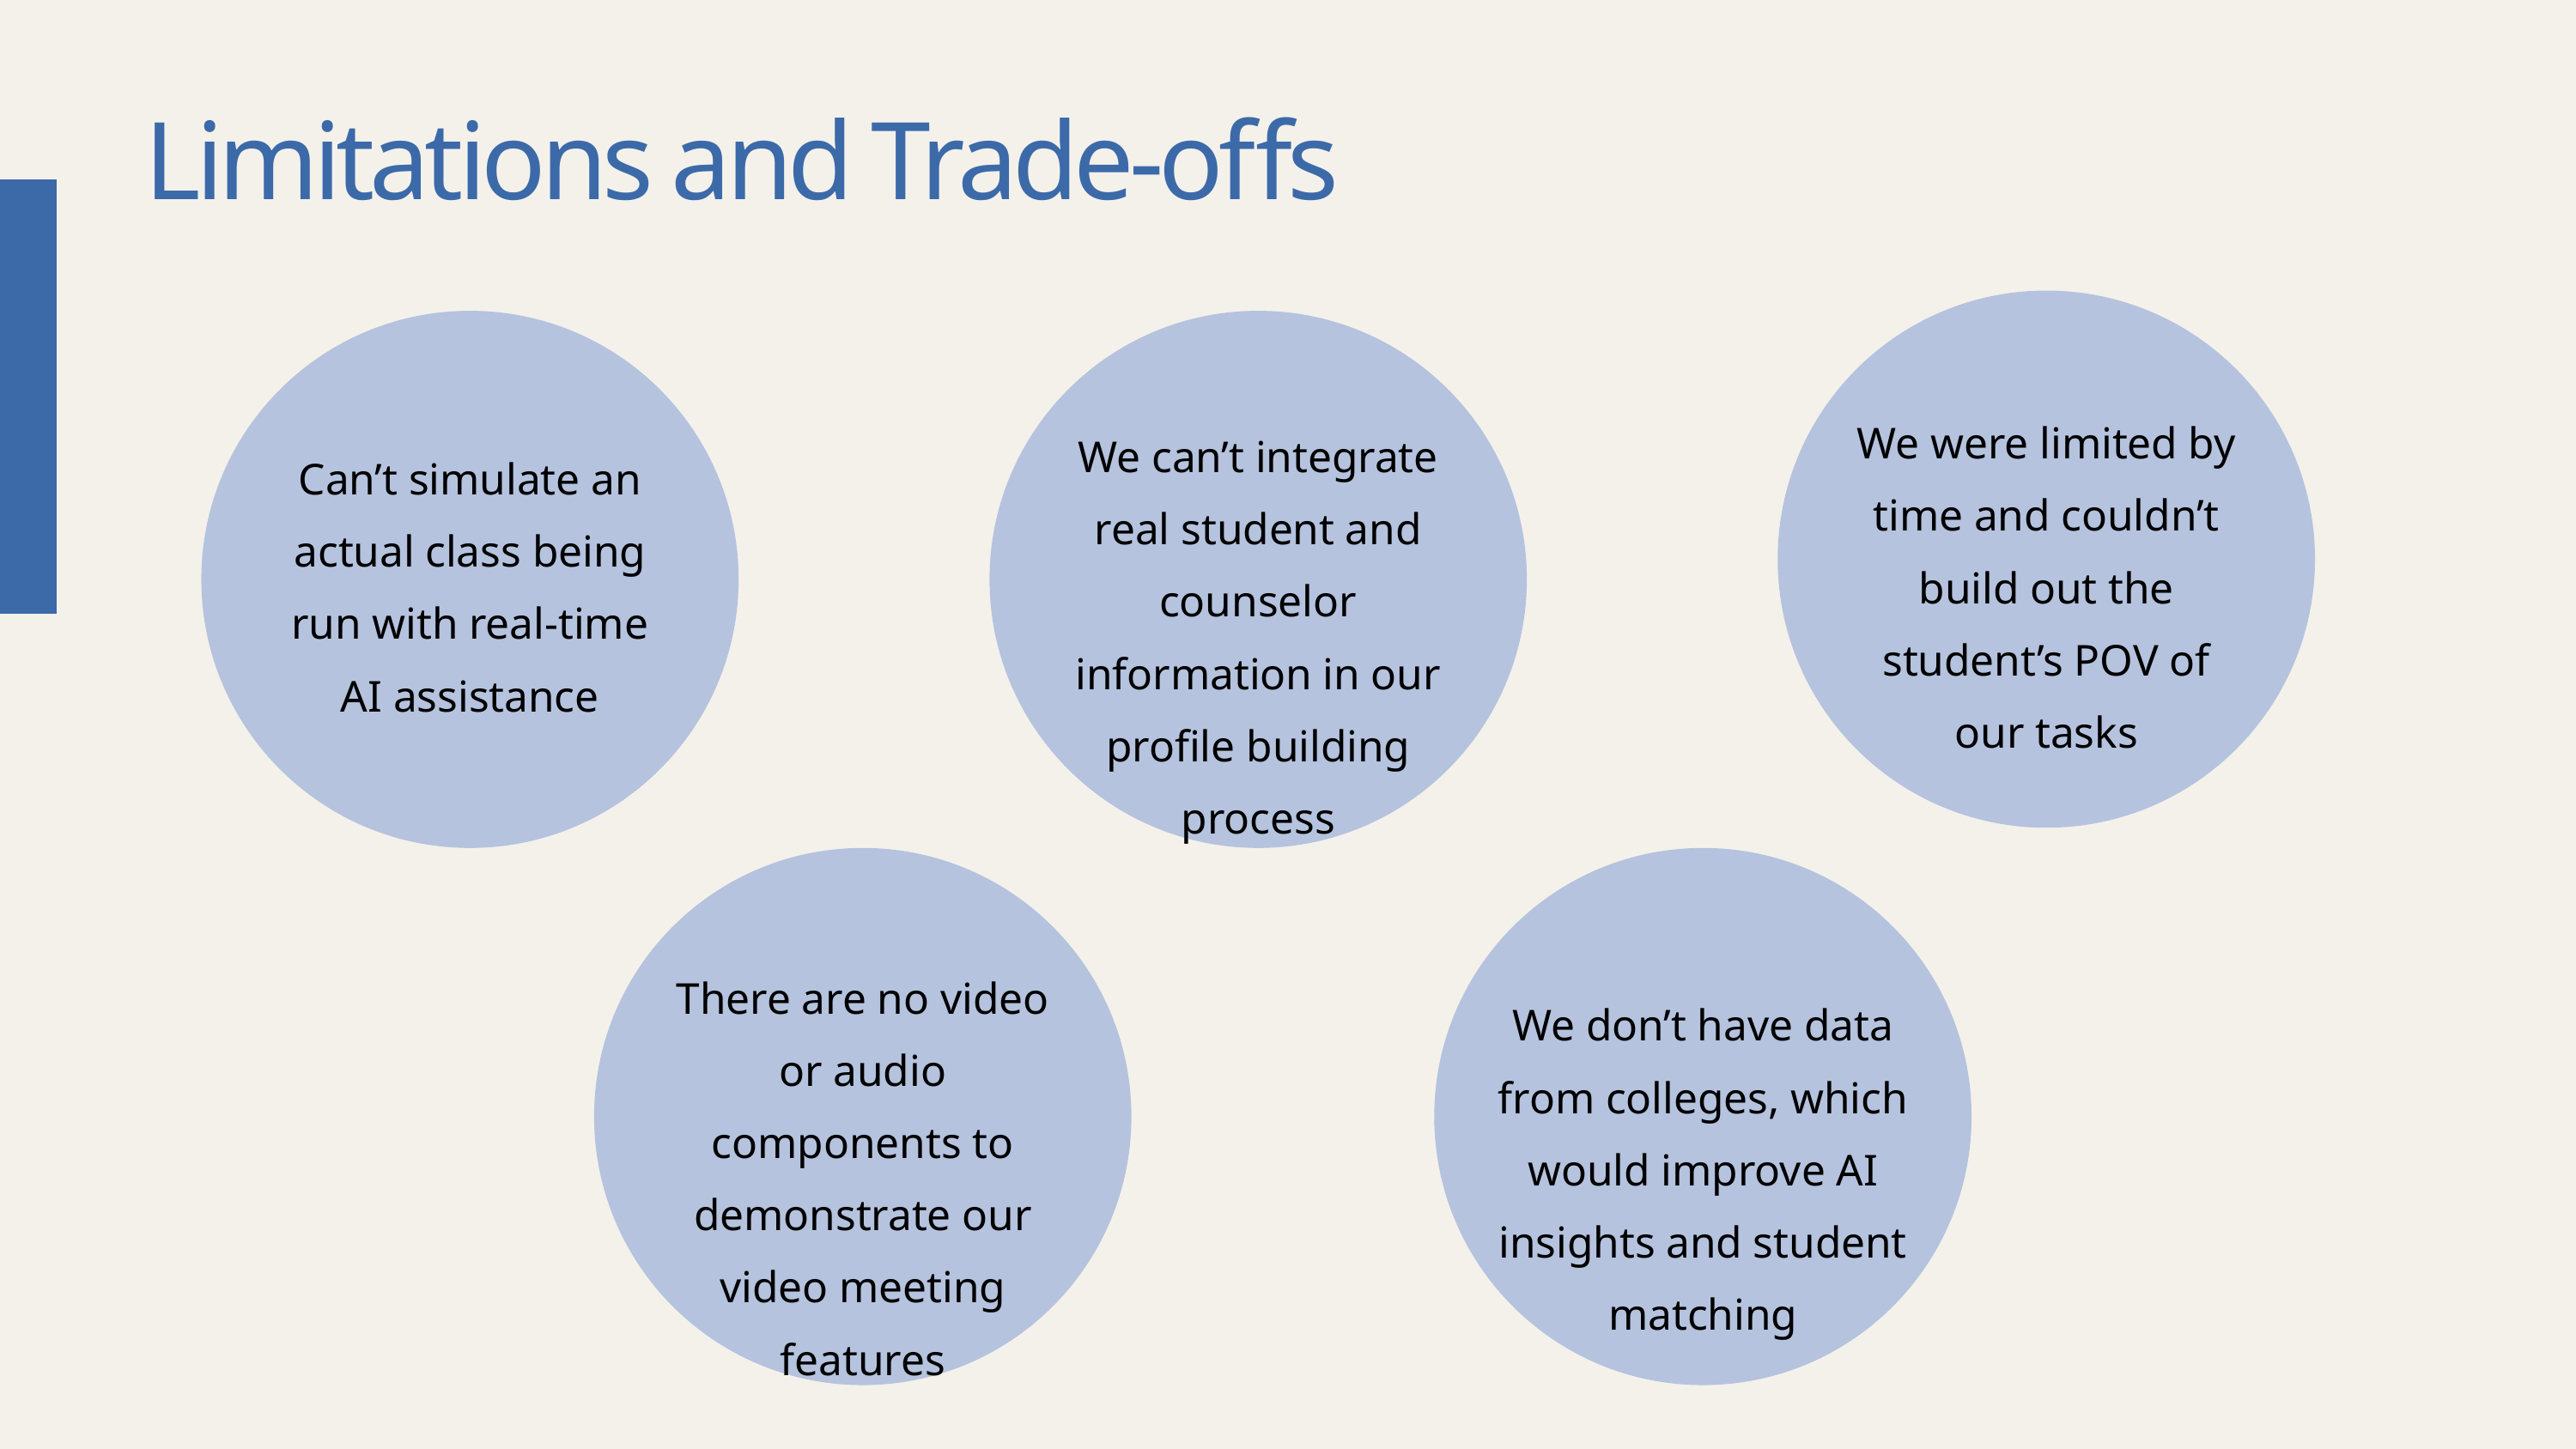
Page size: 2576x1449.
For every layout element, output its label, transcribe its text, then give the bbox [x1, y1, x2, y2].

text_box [201, 310, 739, 849]
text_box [1777, 290, 2316, 828]
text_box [989, 310, 1528, 849]
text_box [0, 179, 57, 615]
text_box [1434, 847, 1972, 1385]
text_box Limitations and Trade-offs [144, 124, 2372, 221]
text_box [593, 847, 1132, 1385]
